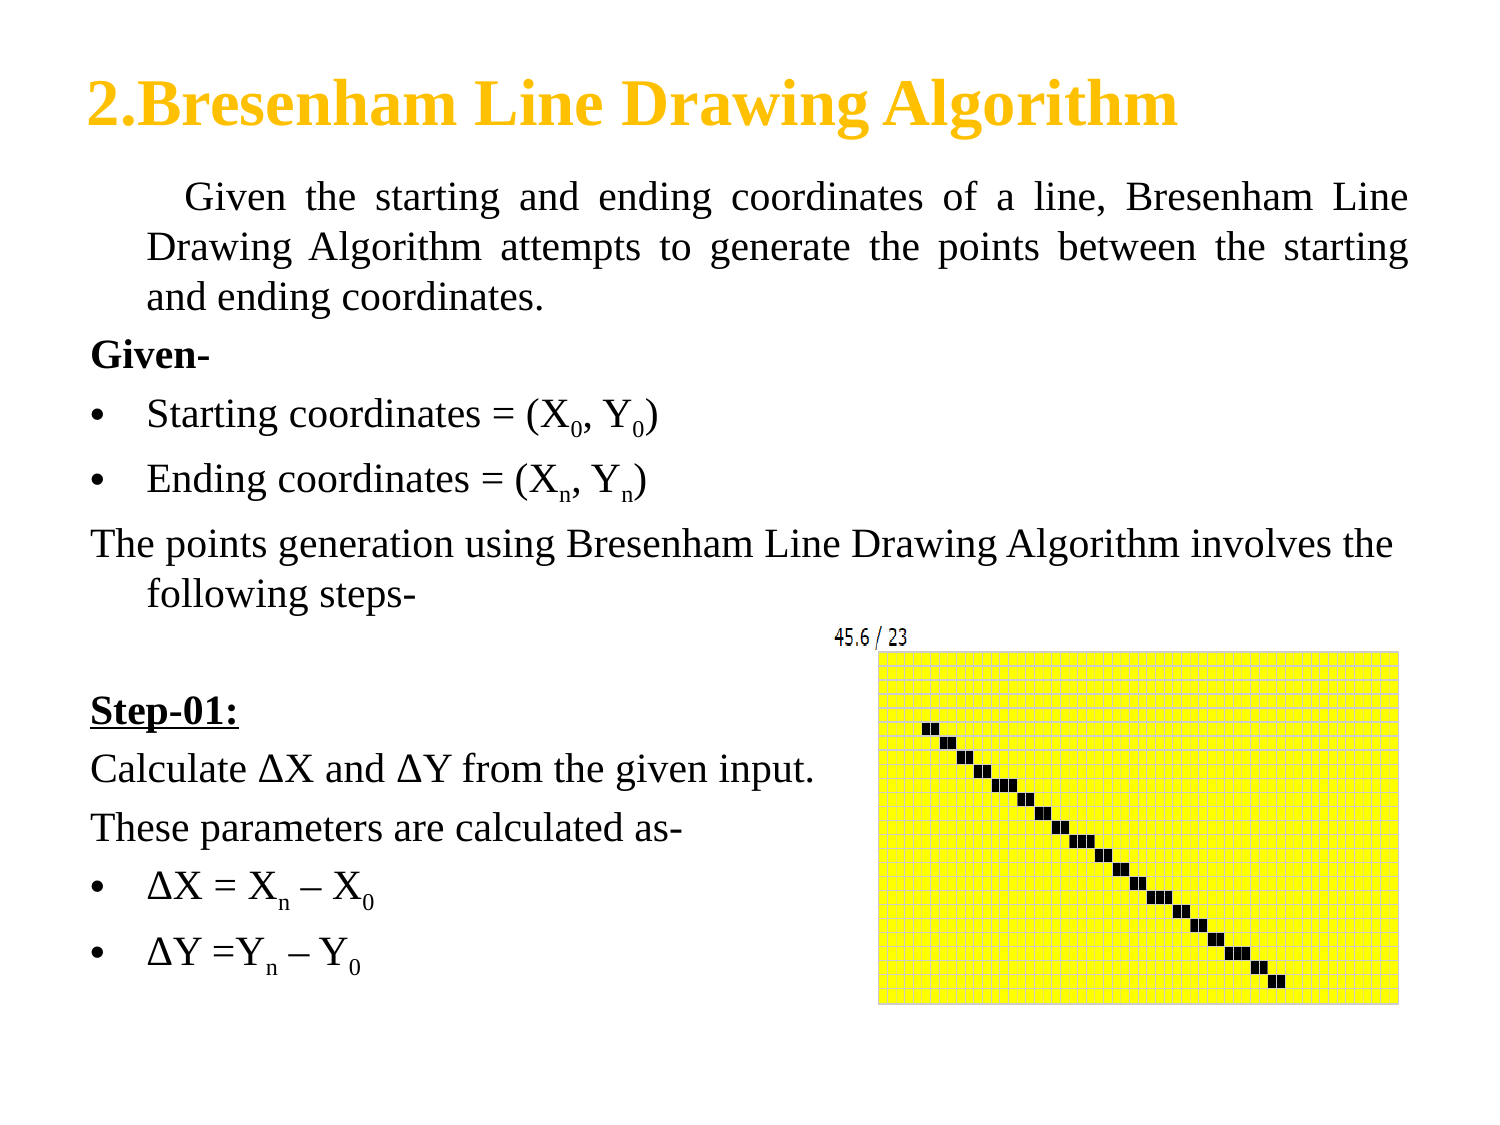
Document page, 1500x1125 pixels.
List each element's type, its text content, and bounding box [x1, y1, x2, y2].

picture [832, 621, 1448, 1036]
list Given the starting and ending coordinates of a line, Bresenham Line Drawing Algorithm attempts to generate the points between the starting and ending coordinates. Given- Starting coordinates = (X0, Y0) Ending coordinates = (Xn, Yn) The points generation using Bresenham Line Drawing Algorithm involves the following steps- Step-01: Calculate ΔX and ΔY from the given input. These parameters are calculated as- ΔX = Xn – X0 ΔY =Yn – Y0 [75, 160, 1425, 1005]
title 2.Bresenham Line Drawing Algorithm [0, 45, 1309, 233]
